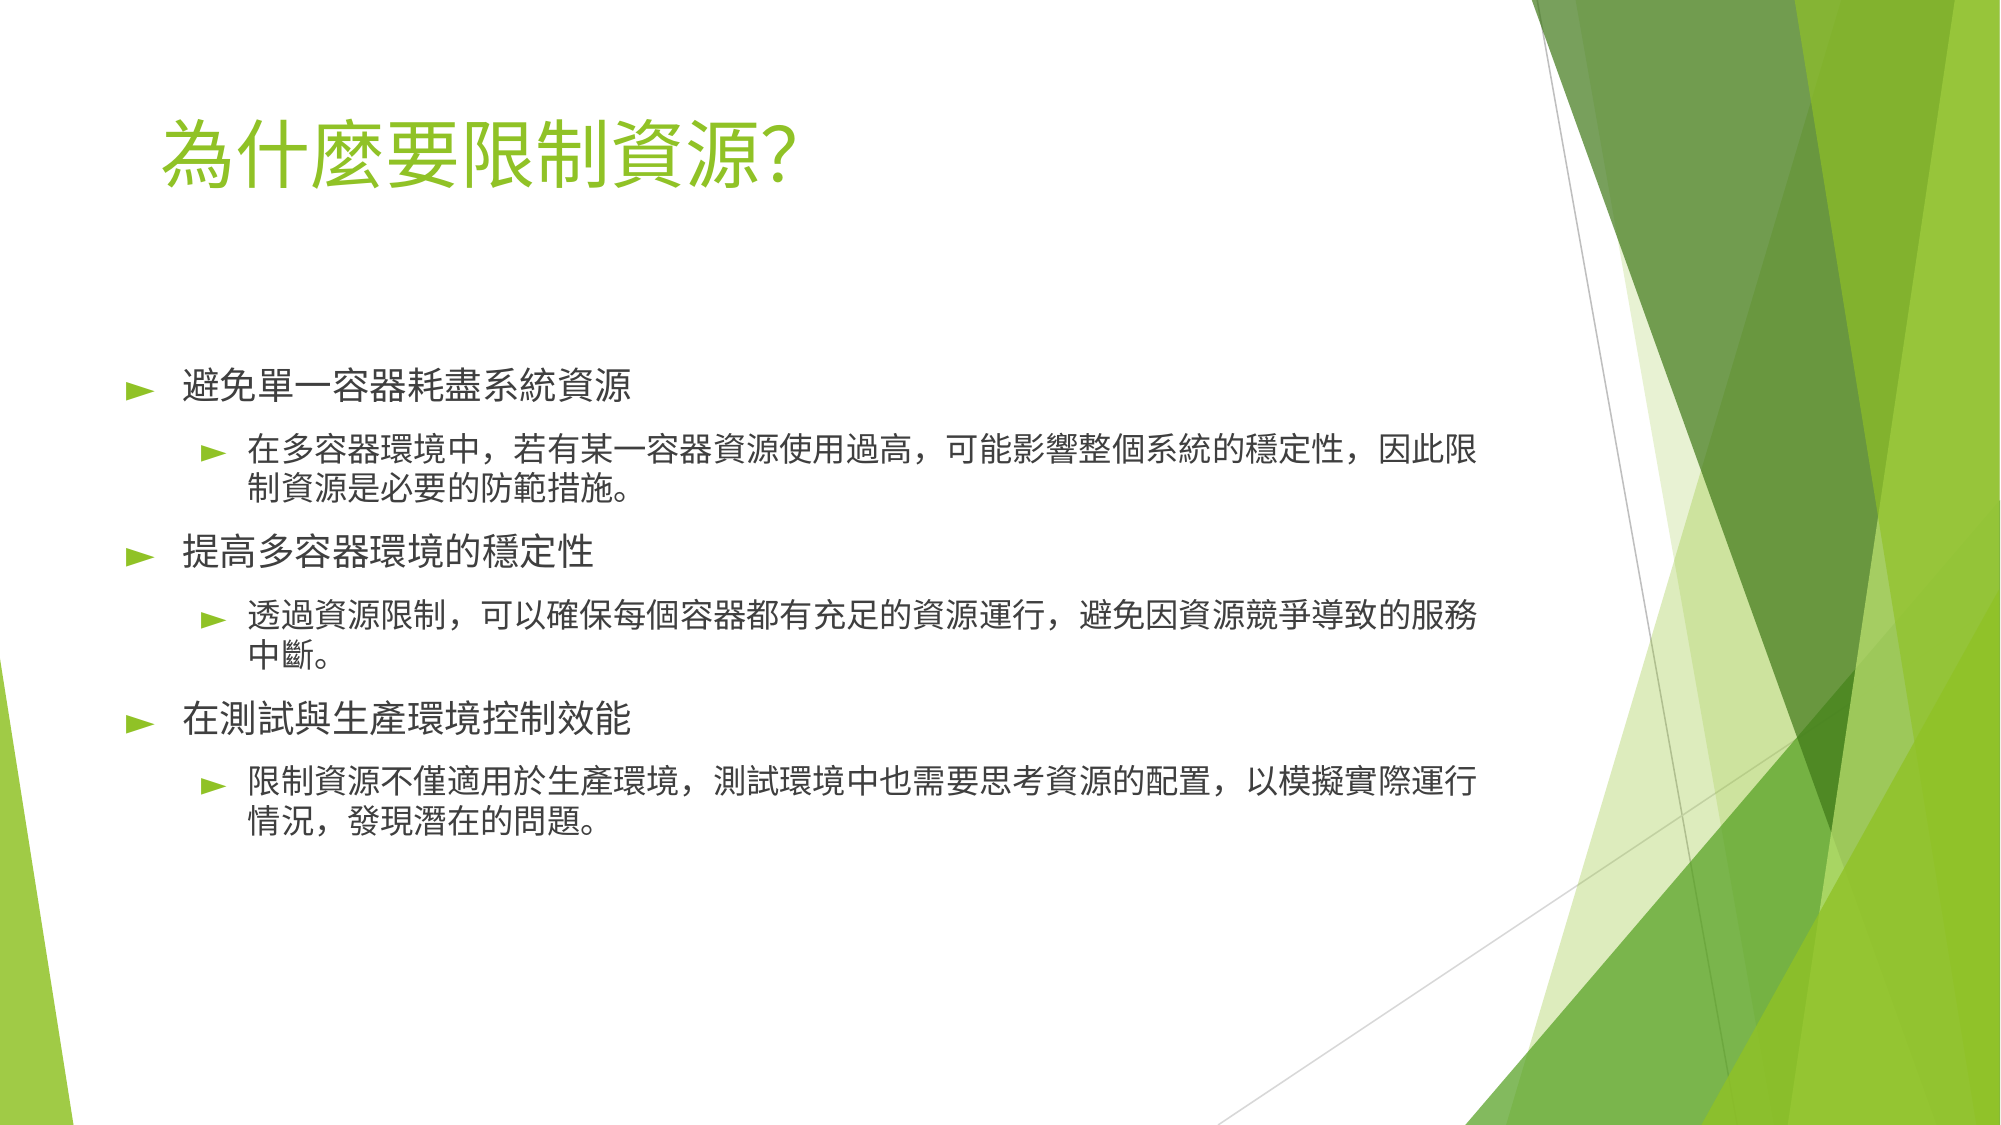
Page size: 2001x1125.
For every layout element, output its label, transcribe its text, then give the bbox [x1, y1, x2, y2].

title 為什麼要限制資源？ [111, 99, 1522, 317]
list 避免單一容器耗盡系統資源 在多容器環境中，若有某一容器資源使用過高，可能影響整個系統的穩定性，因此限制資源是必要的防範措施。 提高多容器環境的穩定性 透過資源限制，可以確保每個容器都有充足的資源運行，避免因資源競爭導致的服務中斷。 在測試與生產環境控制效能 限制資源不僅適用於生產環境，測試環境中也需要思考資源的配置，以模擬實際運行情況，發現潛在的問題。 [111, 354, 1522, 992]
